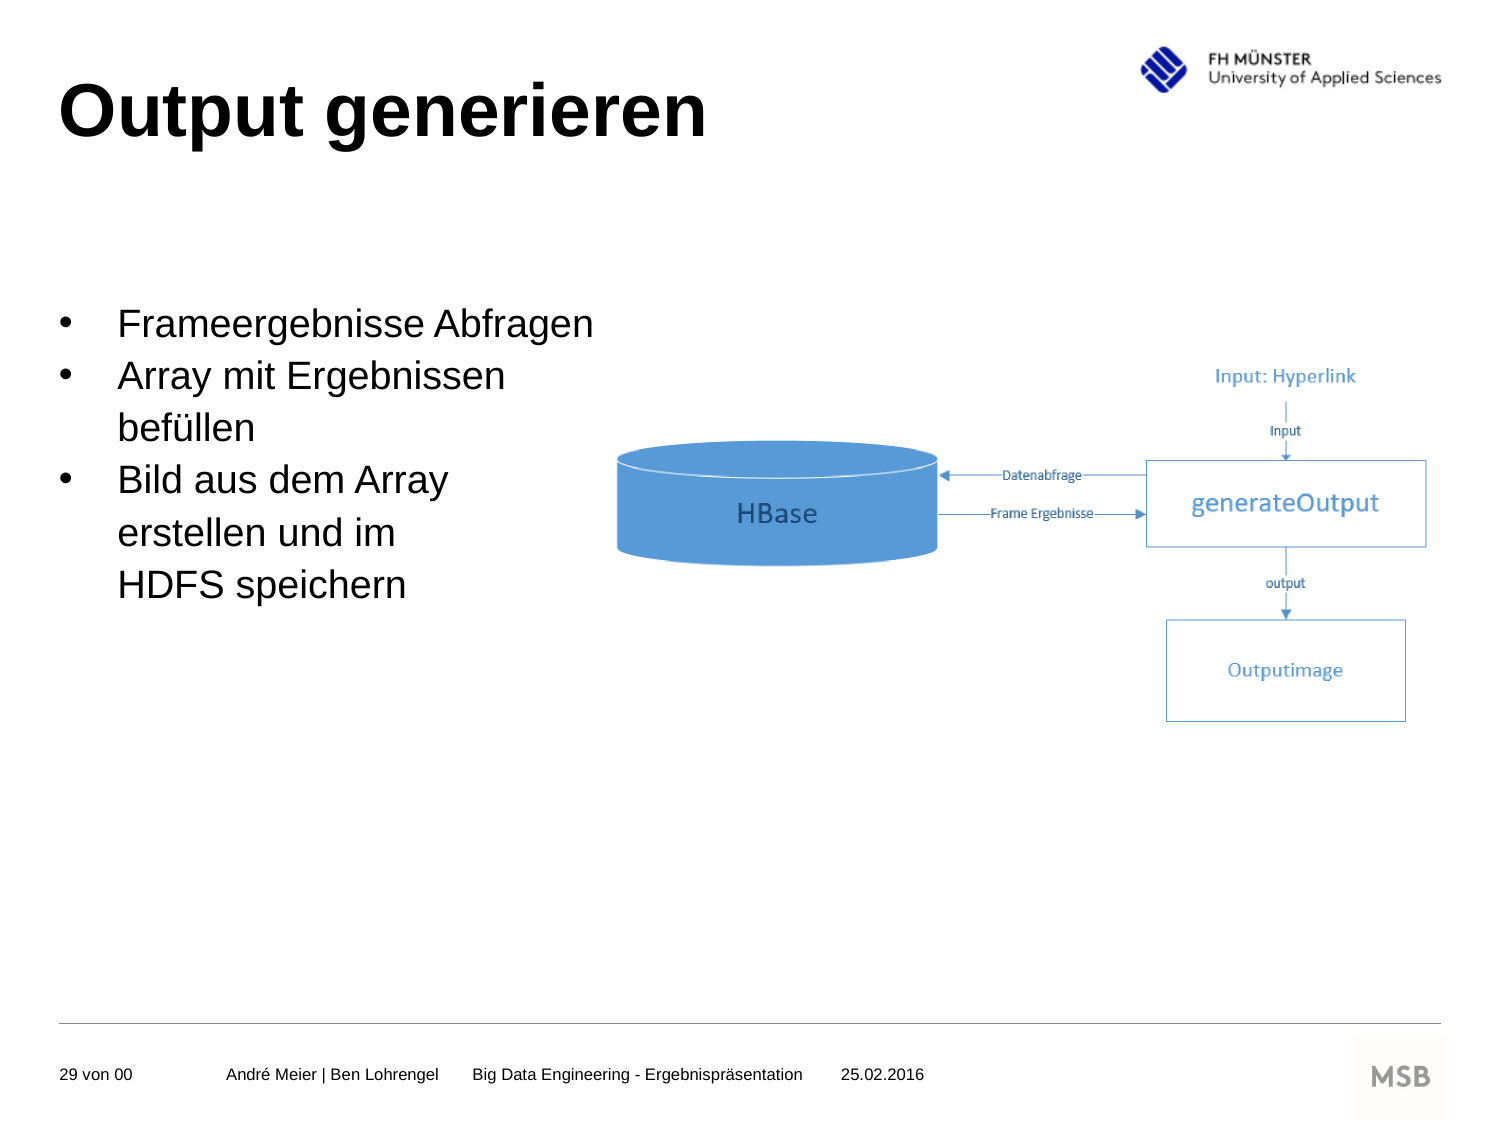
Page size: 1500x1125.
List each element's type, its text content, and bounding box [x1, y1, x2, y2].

footer André Meier | Ben Lohrengel Big Data Engineering - Ergebnispräsentation 25.02.2016 [226, 1035, 1341, 1085]
title Output generieren [58, 61, 1105, 155]
picture [1351, 1035, 1450, 1121]
picture [596, 337, 1442, 746]
list Frameergebnisse Abfragen Array mit Ergebnissen befüllen Bild aus dem Array erstellen und im HDFS speichern [58, 292, 1442, 953]
